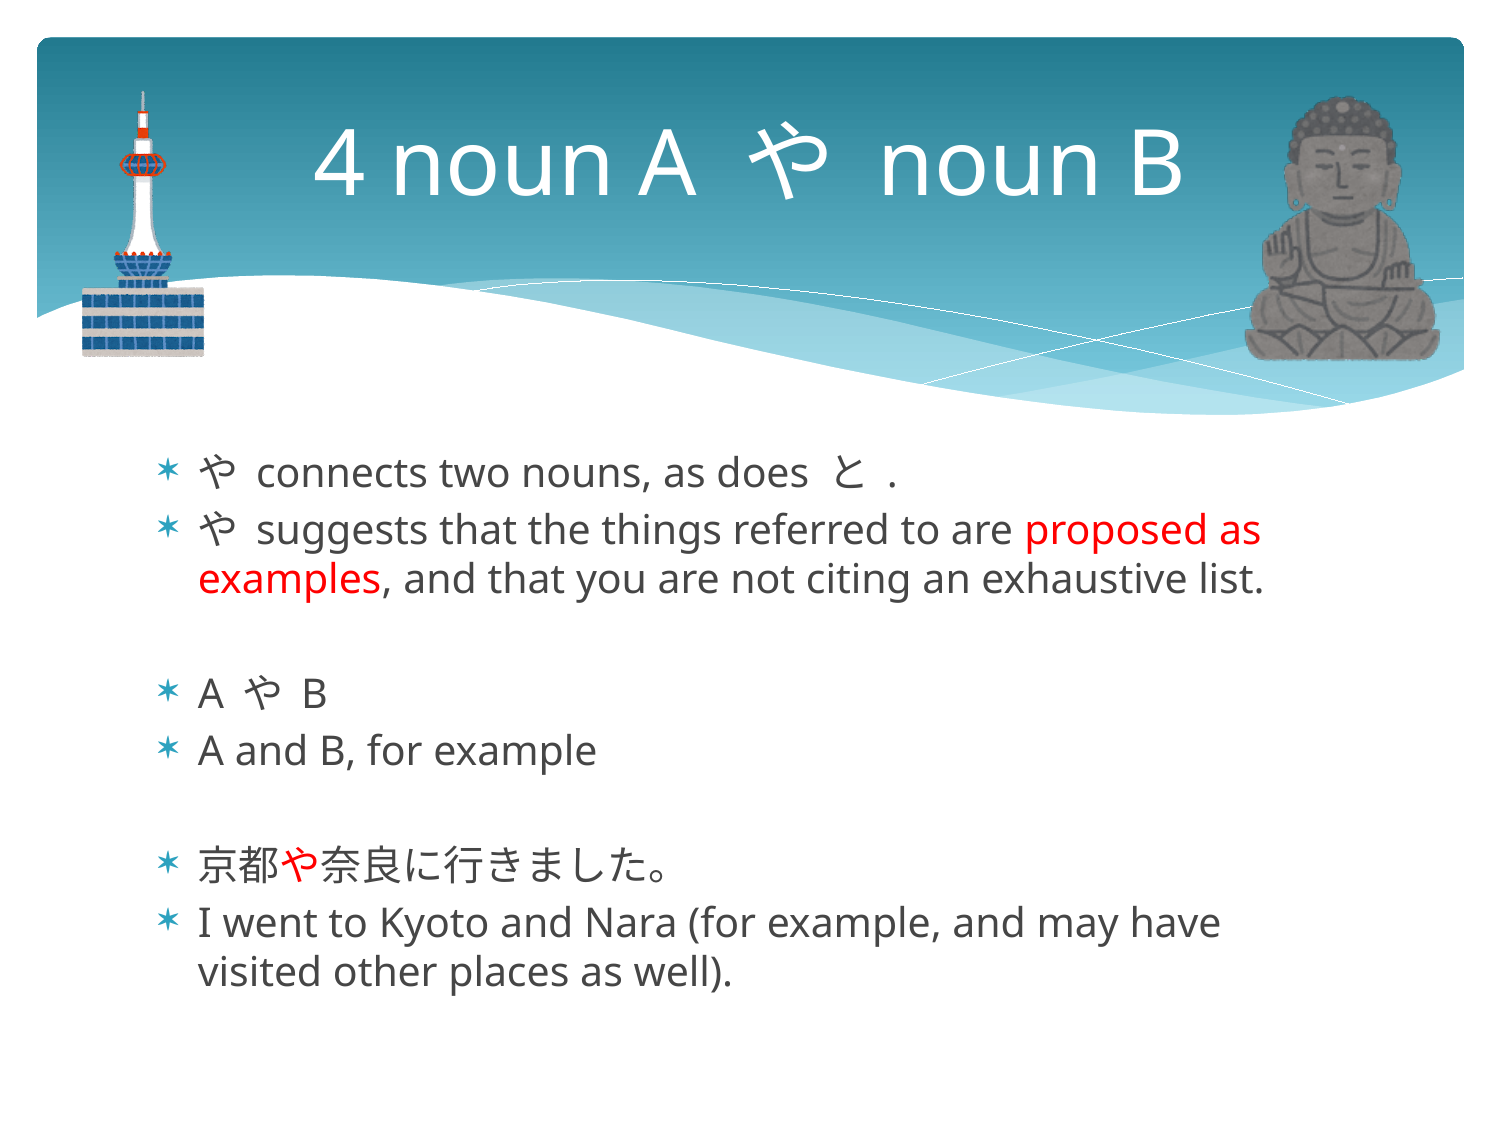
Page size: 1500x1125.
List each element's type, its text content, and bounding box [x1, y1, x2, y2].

picture [1199, 87, 1482, 370]
title 4 noun A や noun B [75, 55, 1425, 261]
picture [51, 87, 235, 363]
list や connects two nouns, as does と . や suggests that the things referred to are proposed as examples, and that you are not citing an exhaustive list. A や B A and B, for example 京都や奈良に行きました。 I went to Kyoto and Nara (for example, and may have visited other places as well). [143, 438, 1359, 1005]
